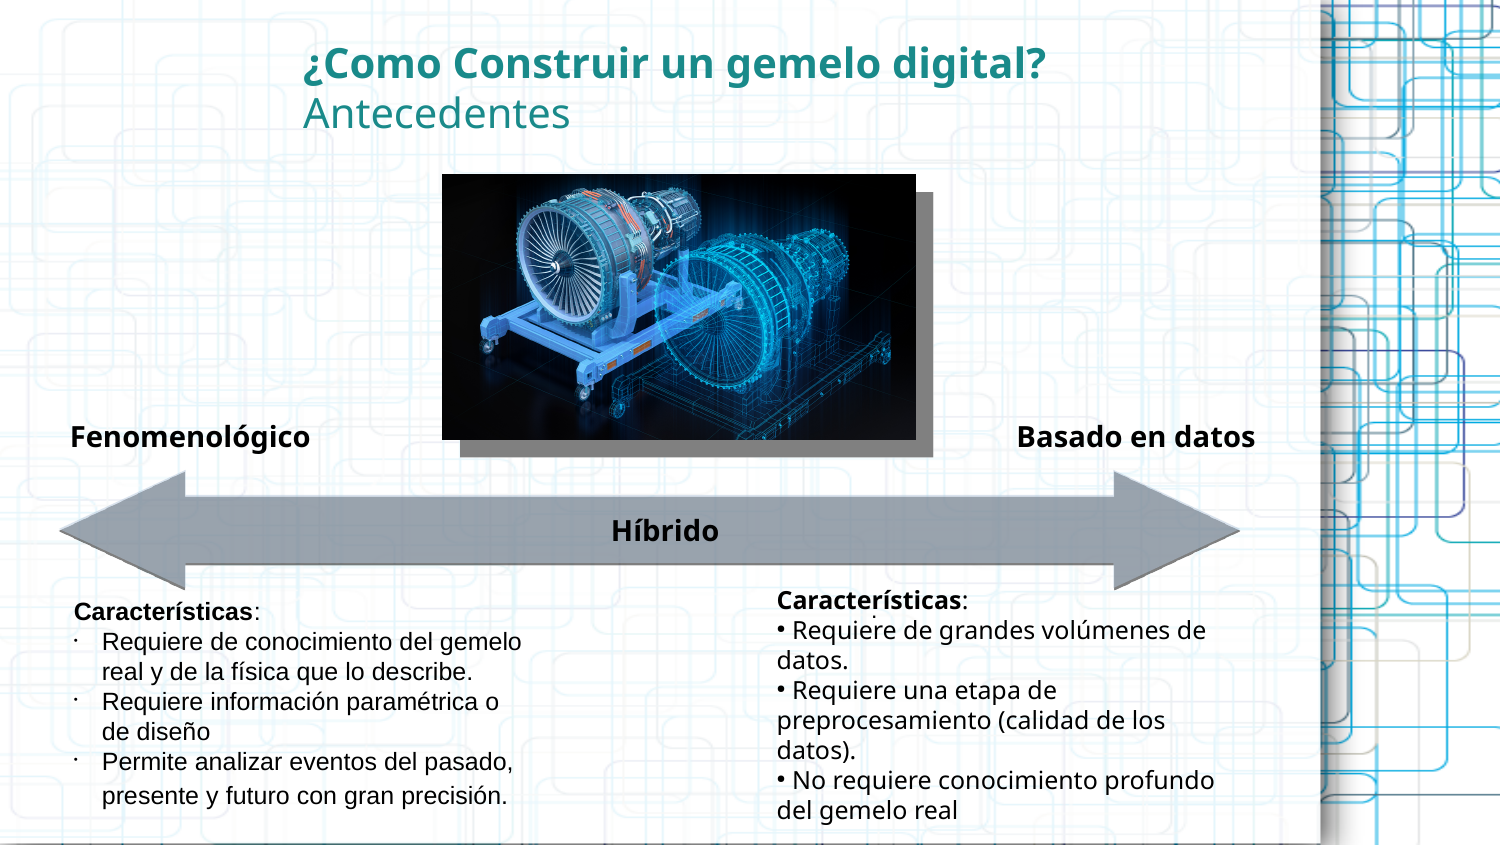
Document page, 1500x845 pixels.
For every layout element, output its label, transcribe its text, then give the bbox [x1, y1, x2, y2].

title ¿Como Construir un gemelo digital? Antecedentes [59, 16, 1292, 158]
picture [0, 0, 1500, 845]
text_box Basado en datos [1001, 410, 1271, 461]
text_box Características: Requiere de conocimiento del gemelo real y de la física que lo describe. Requiere información paramétrica o de diseño Permite analizar eventos del pasado, presente y futuro con gran precisión. [59, 587, 548, 818]
text_box Fenomenológico [55, 410, 326, 461]
text_box Características: Requiere de grandes volúmenes de datos. Requiere una etapa de preprocesamiento (calidad de los datos). No requiere conocimiento profundo del gemelo real [761, 577, 1251, 832]
text_box [58, 469, 1241, 587]
text_box Híbrido [596, 504, 735, 555]
